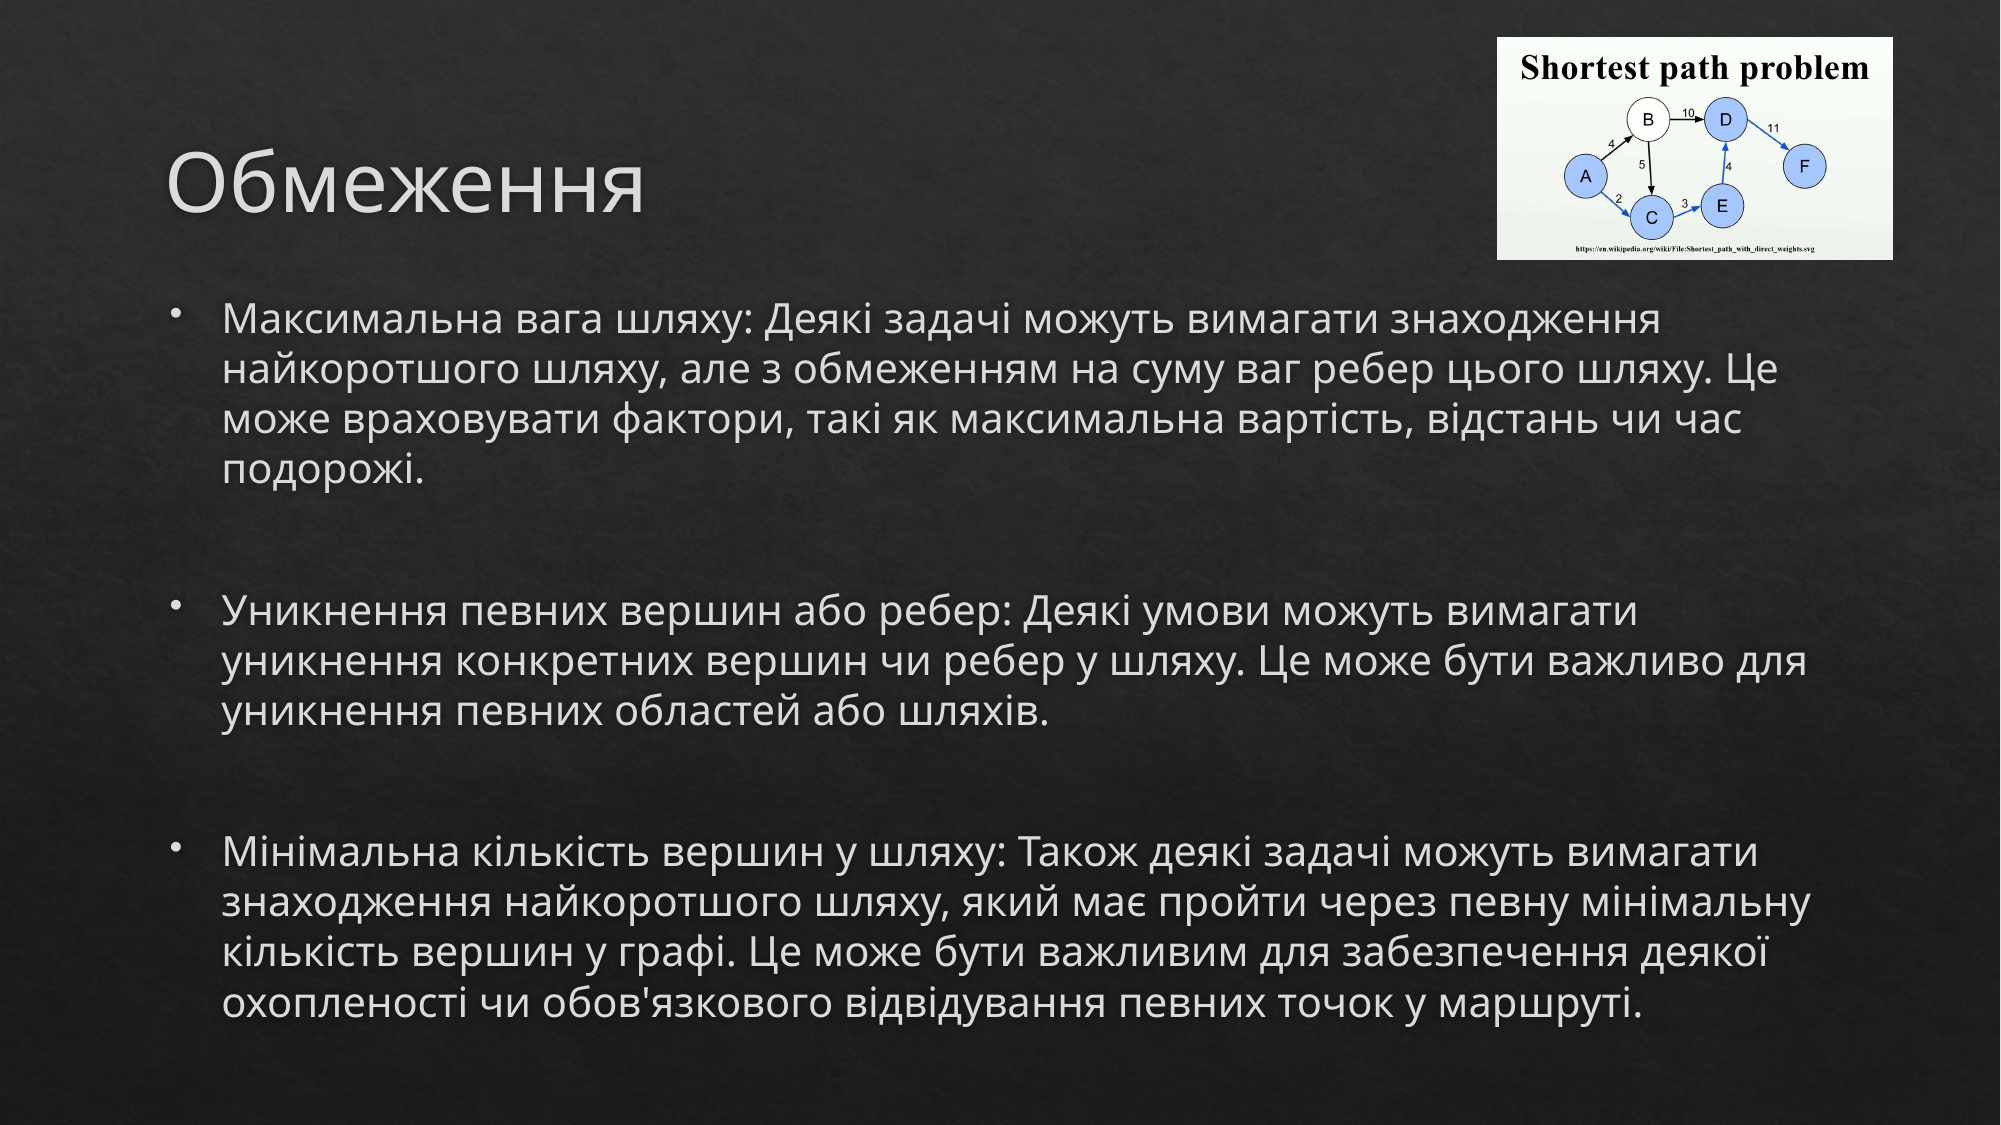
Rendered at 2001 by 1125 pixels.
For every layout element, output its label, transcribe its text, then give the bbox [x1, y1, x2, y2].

list Максимальна вага шляху: Деякі задачі можуть вимагати знаходження найкоротшого шляху, але з обмеженням на суму ваг ребер цього шляху. Це може враховувати фактори, такі як максимальна вартість, відстань чи час подорожі. Уникнення певних вершин або ребер: Деякі умови можуть вимагати уникнення конкретних вершин чи ребер у шляху. Це може бути важливо для уникнення певних областей або шляхів. Мінімальна кількість вершин у шляху: Також деякі задачі можуть вимагати знаходження найкоротшого шляху, який має пройти через певну мінімальну кількість вершин у графі. Це може бути важливим для забезпечення деякої охопленості чи обов'язкового відвідування певних точок у маршруті. [149, 284, 1849, 996]
title Обмеження [149, 99, 1490, 260]
picture [1497, 36, 1893, 260]
